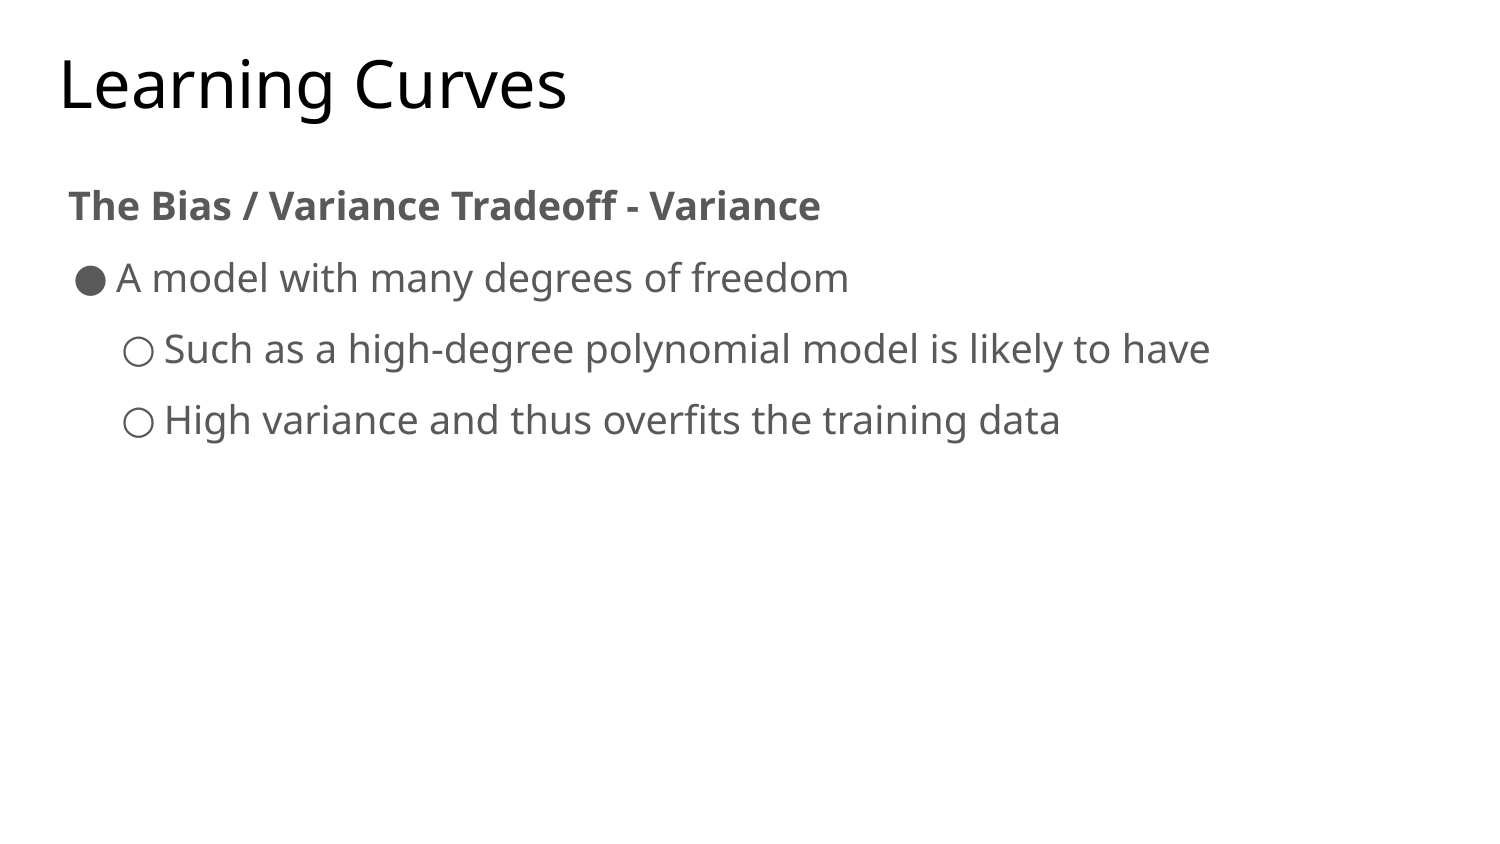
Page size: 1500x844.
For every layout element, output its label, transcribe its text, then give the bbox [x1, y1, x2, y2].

text_box Learning Curves [58, 36, 1442, 138]
text_box The Bias / Variance Tradeoff - Variance A model with many degrees of freedom Such as a high-degree polynomial model is likely to have High variance and thus overfits the training data [58, 147, 1442, 789]
